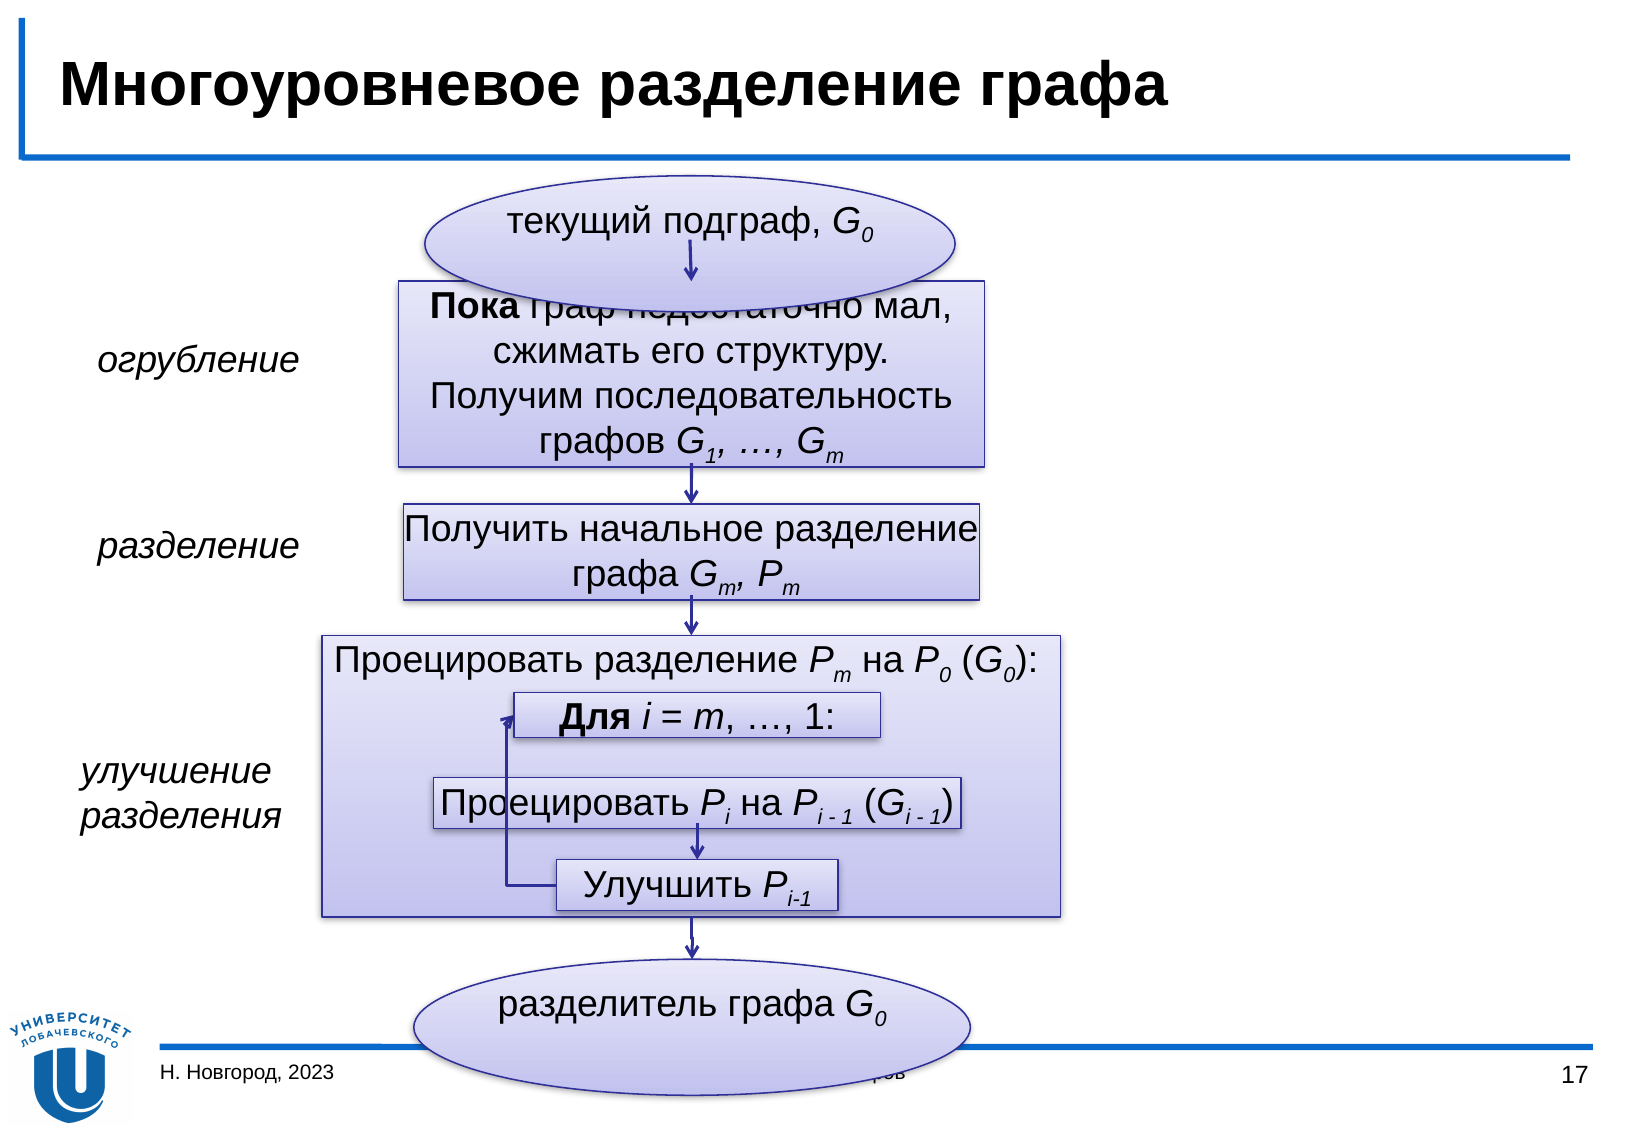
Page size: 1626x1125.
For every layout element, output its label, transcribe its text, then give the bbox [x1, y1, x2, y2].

text_box разделение [83, 513, 316, 574]
text_box огрубление [82, 328, 316, 388]
slide_number 17 [1450, 1051, 1605, 1125]
slide_number Н. Новгород, 2023 [144, 1051, 482, 1125]
picture [7, 1011, 133, 1125]
text_box улучшение разделения [65, 738, 298, 843]
footer Лекция 5. Алгоритмы разделения графов [493, 1051, 1439, 1125]
title Многоуровневое разделение графа [44, 33, 1598, 127]
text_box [321, 175, 1061, 1024]
